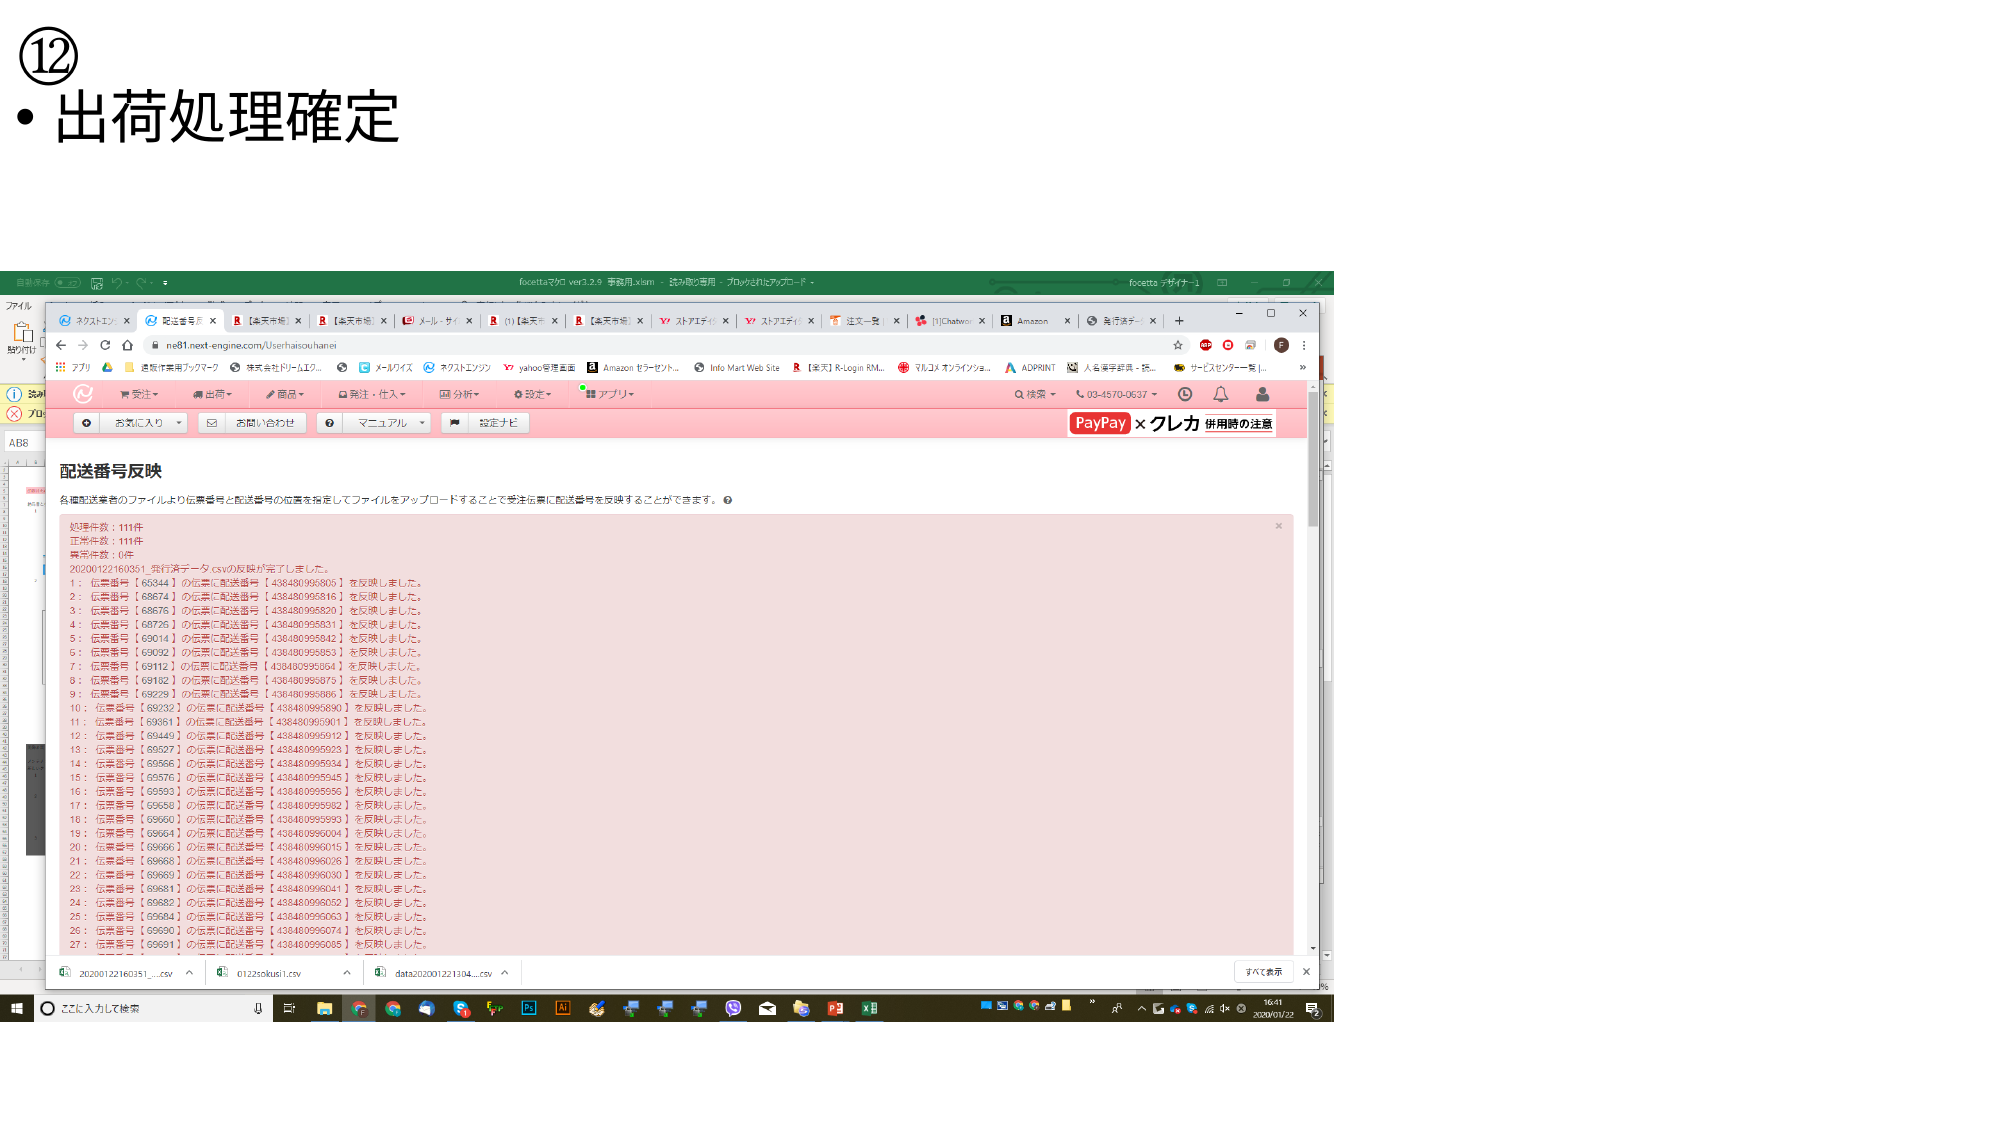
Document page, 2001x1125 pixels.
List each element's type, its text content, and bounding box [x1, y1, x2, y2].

picture [0, 271, 1334, 1022]
title ⑫ [0, 0, 1863, 80]
list 出荷処理確定 [0, 80, 2000, 272]
